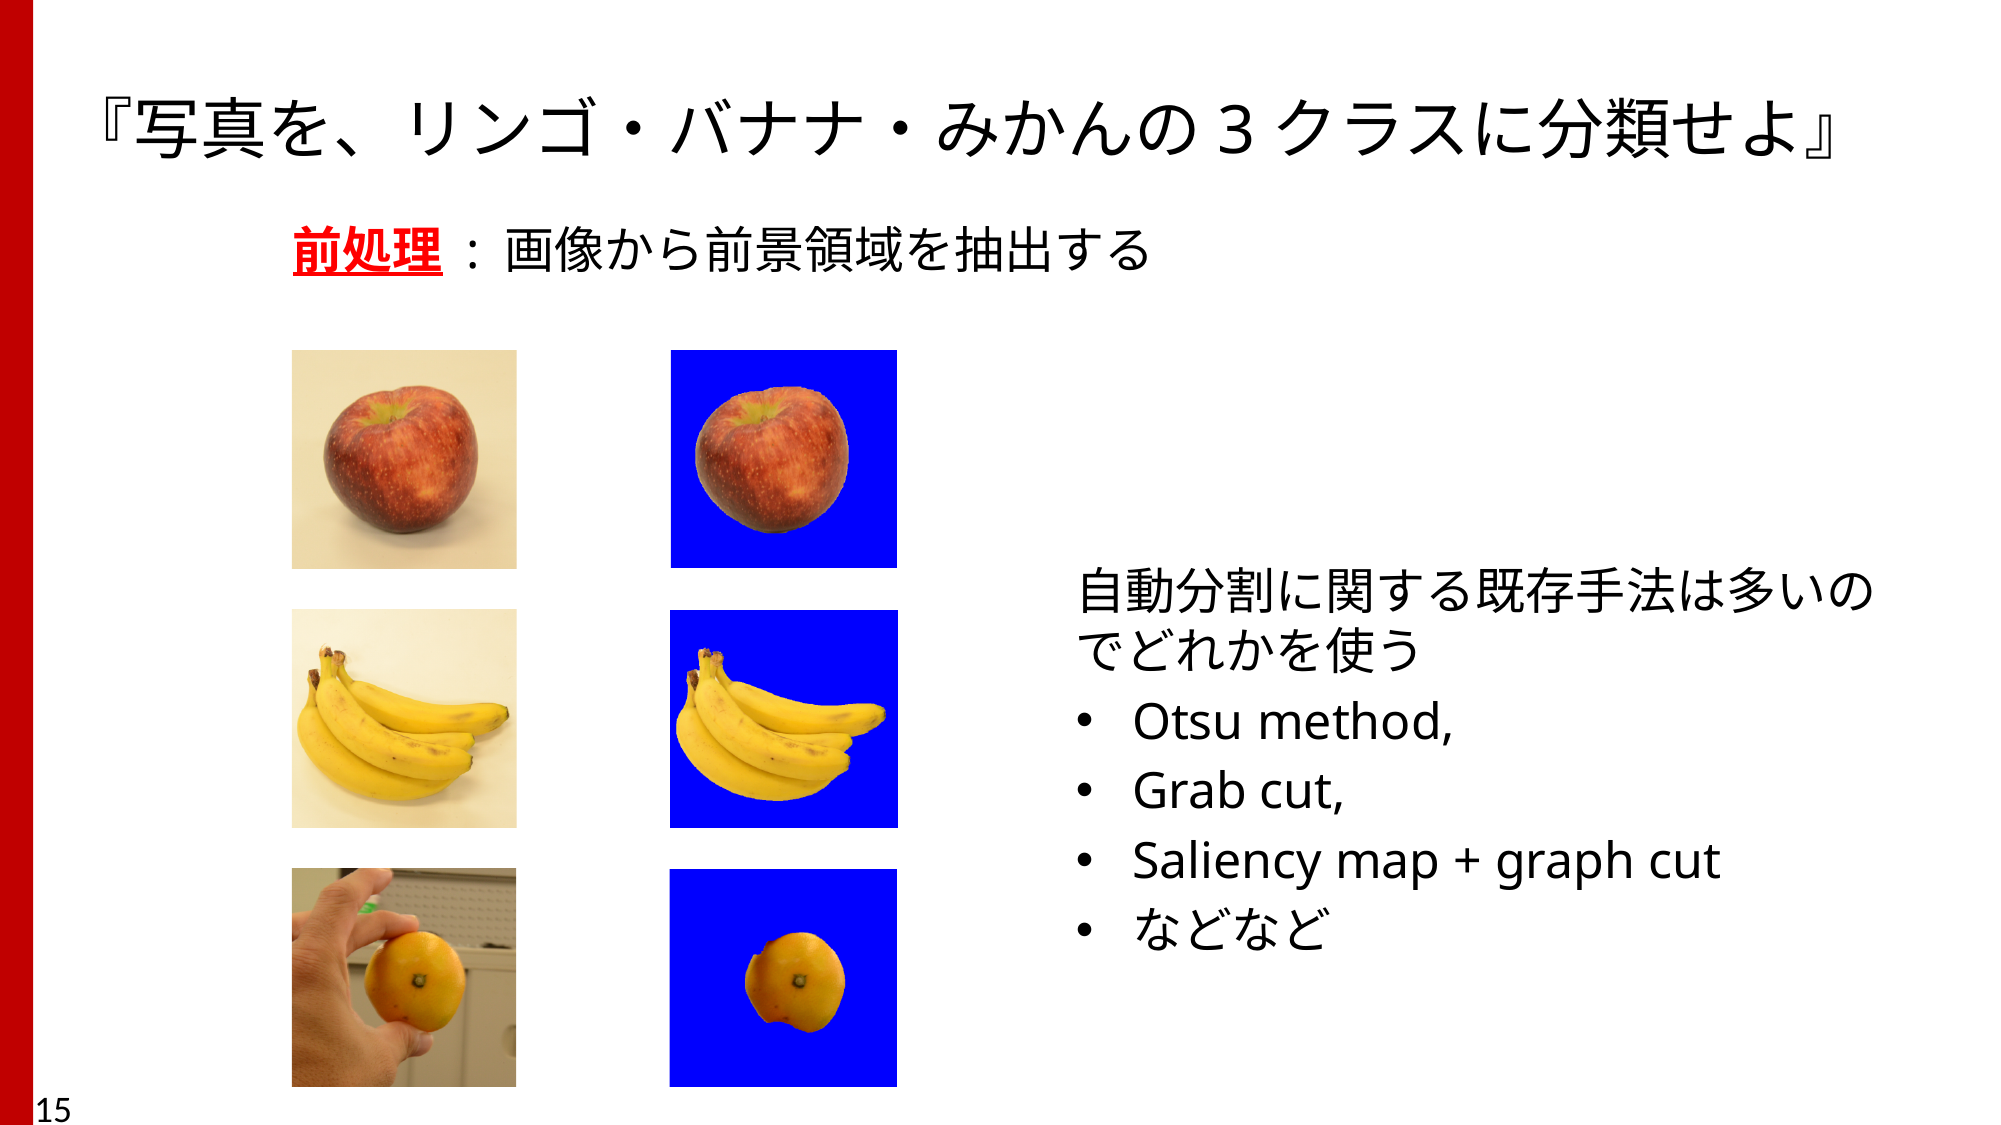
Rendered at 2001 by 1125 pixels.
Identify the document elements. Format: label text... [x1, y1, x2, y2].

picture [669, 869, 897, 1087]
list 前処理 : 画像から前景領域を抽出する [277, 217, 1364, 422]
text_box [291, 350, 517, 1087]
text_box 『写真を、リンゴ・バナナ・みかんの3クラスに分類せよ』 [28, 79, 1910, 190]
text_box 自動分割に関する既存手法は多いのでどれかを使う Otsu method, Grab cut, Saliency map + graph cut などなど [1060, 551, 1920, 972]
picture [670, 610, 898, 828]
slide_number 15 [19, 1077, 470, 1125]
picture [670, 350, 897, 568]
